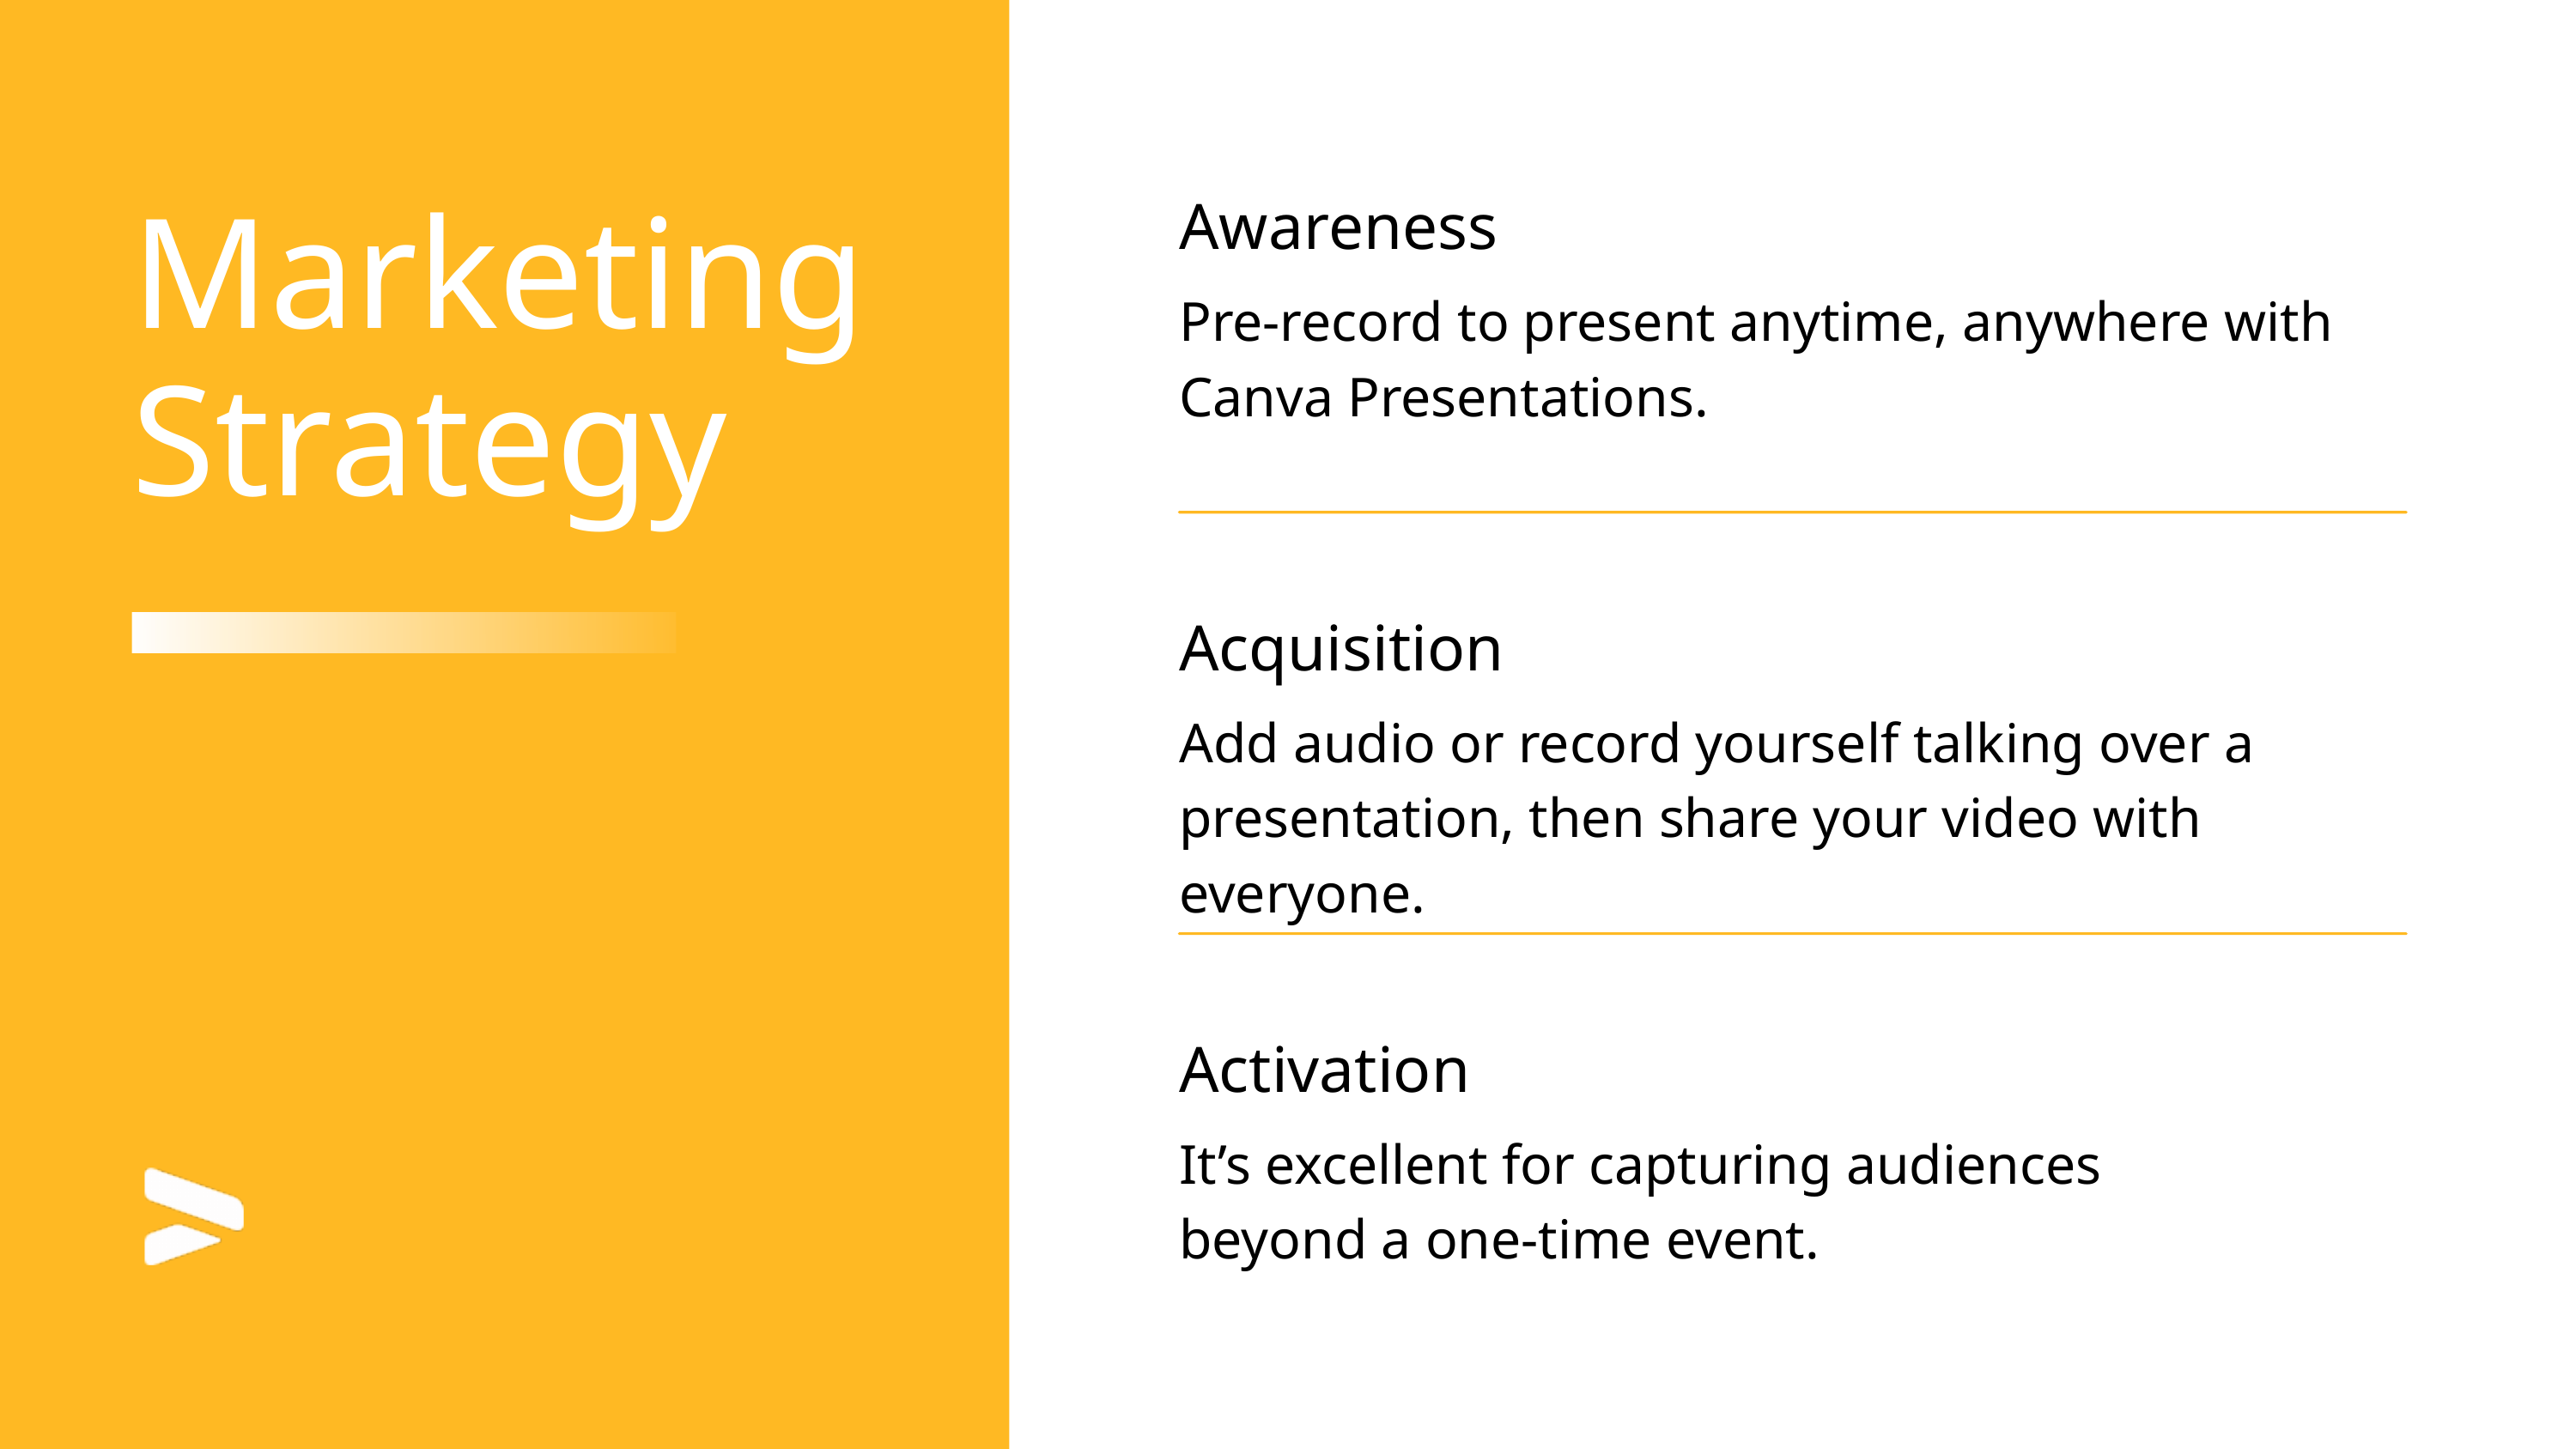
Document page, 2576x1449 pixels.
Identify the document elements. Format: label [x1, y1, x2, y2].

text_box [0, 0, 1010, 1449]
text_box [131, 183, 878, 653]
picture [145, 1167, 244, 1267]
text_box [1179, 183, 2407, 423]
text_box [1179, 604, 2407, 845]
text_box [1179, 1026, 2407, 1265]
